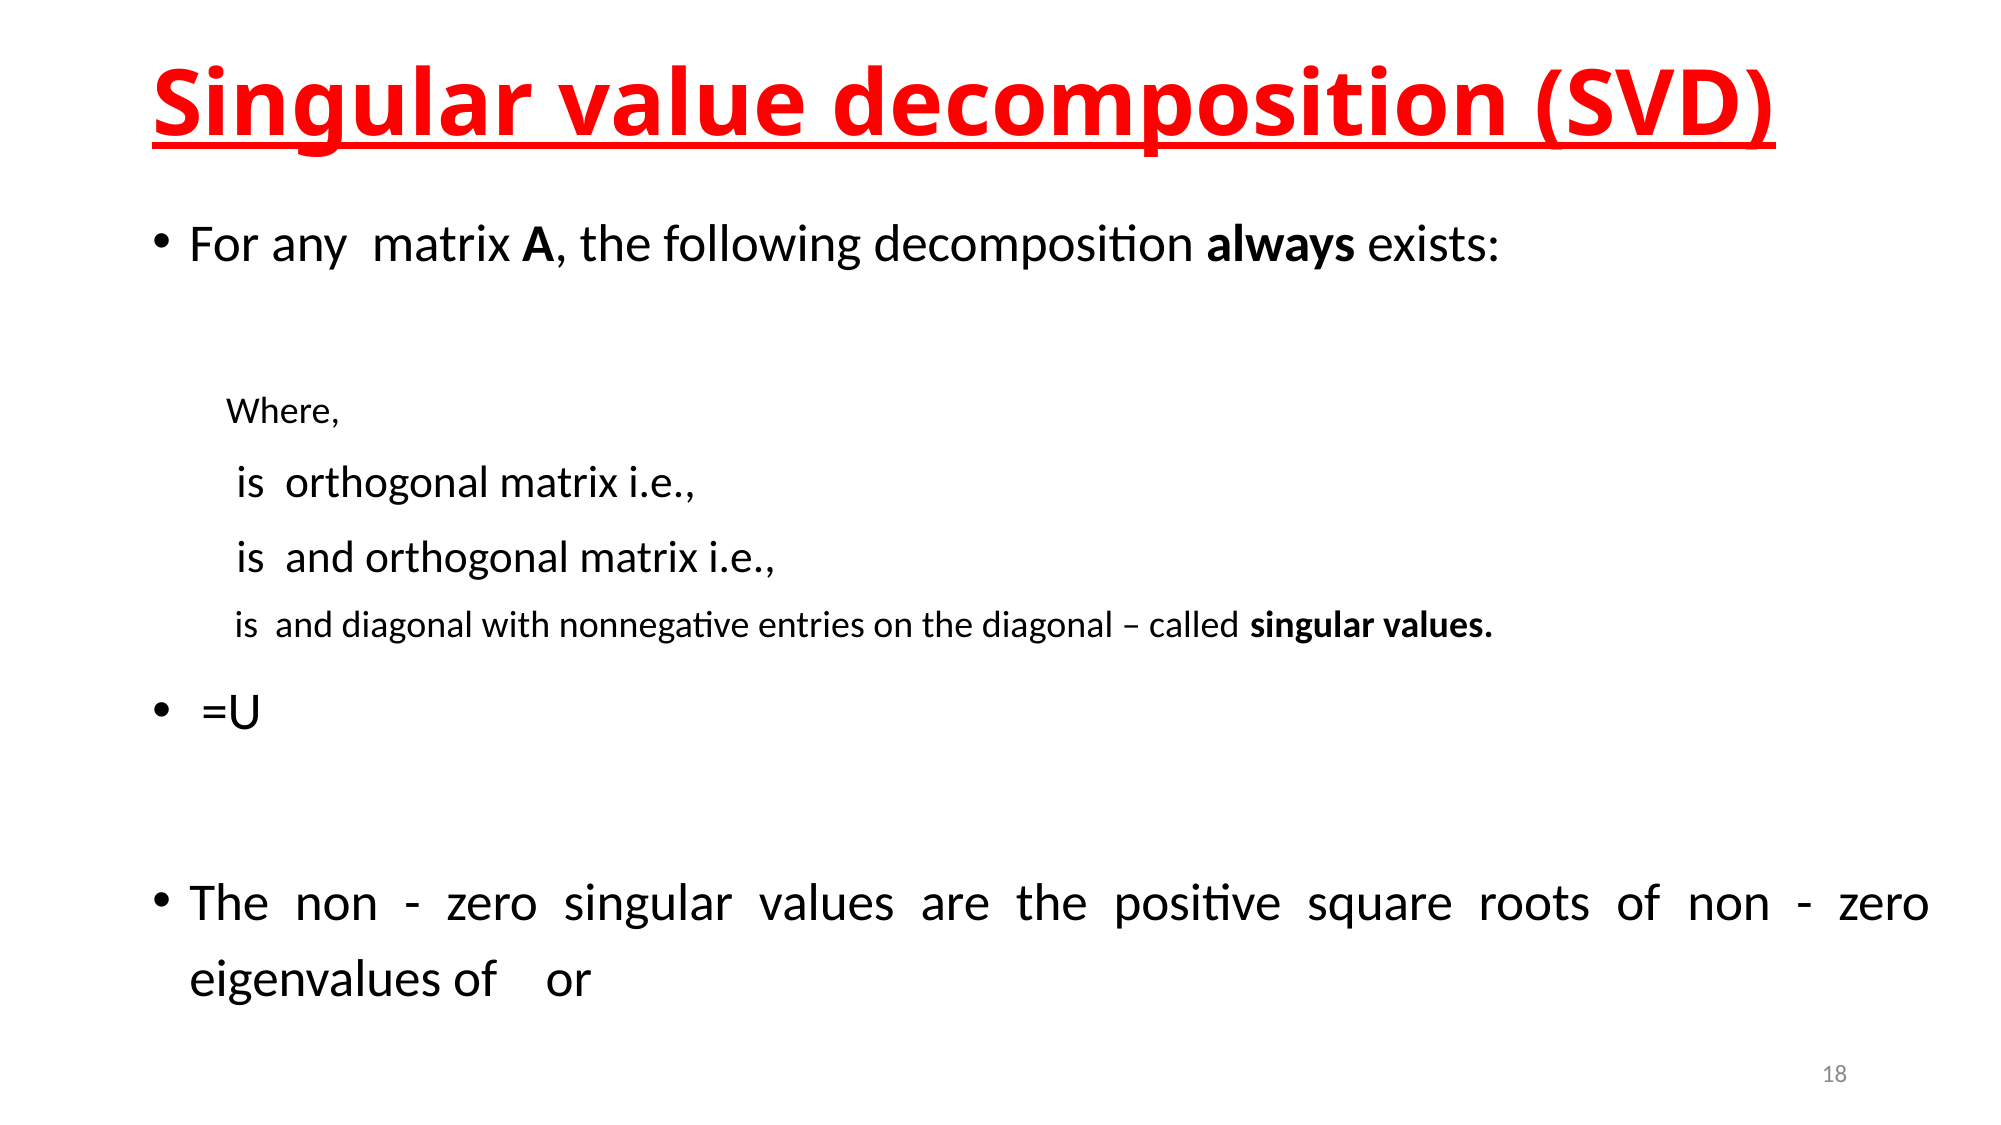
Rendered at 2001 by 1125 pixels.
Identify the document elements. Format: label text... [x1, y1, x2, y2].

slide_number 18 [1412, 1042, 1863, 1103]
title Singular value decomposition (SVD) [137, 40, 1863, 171]
